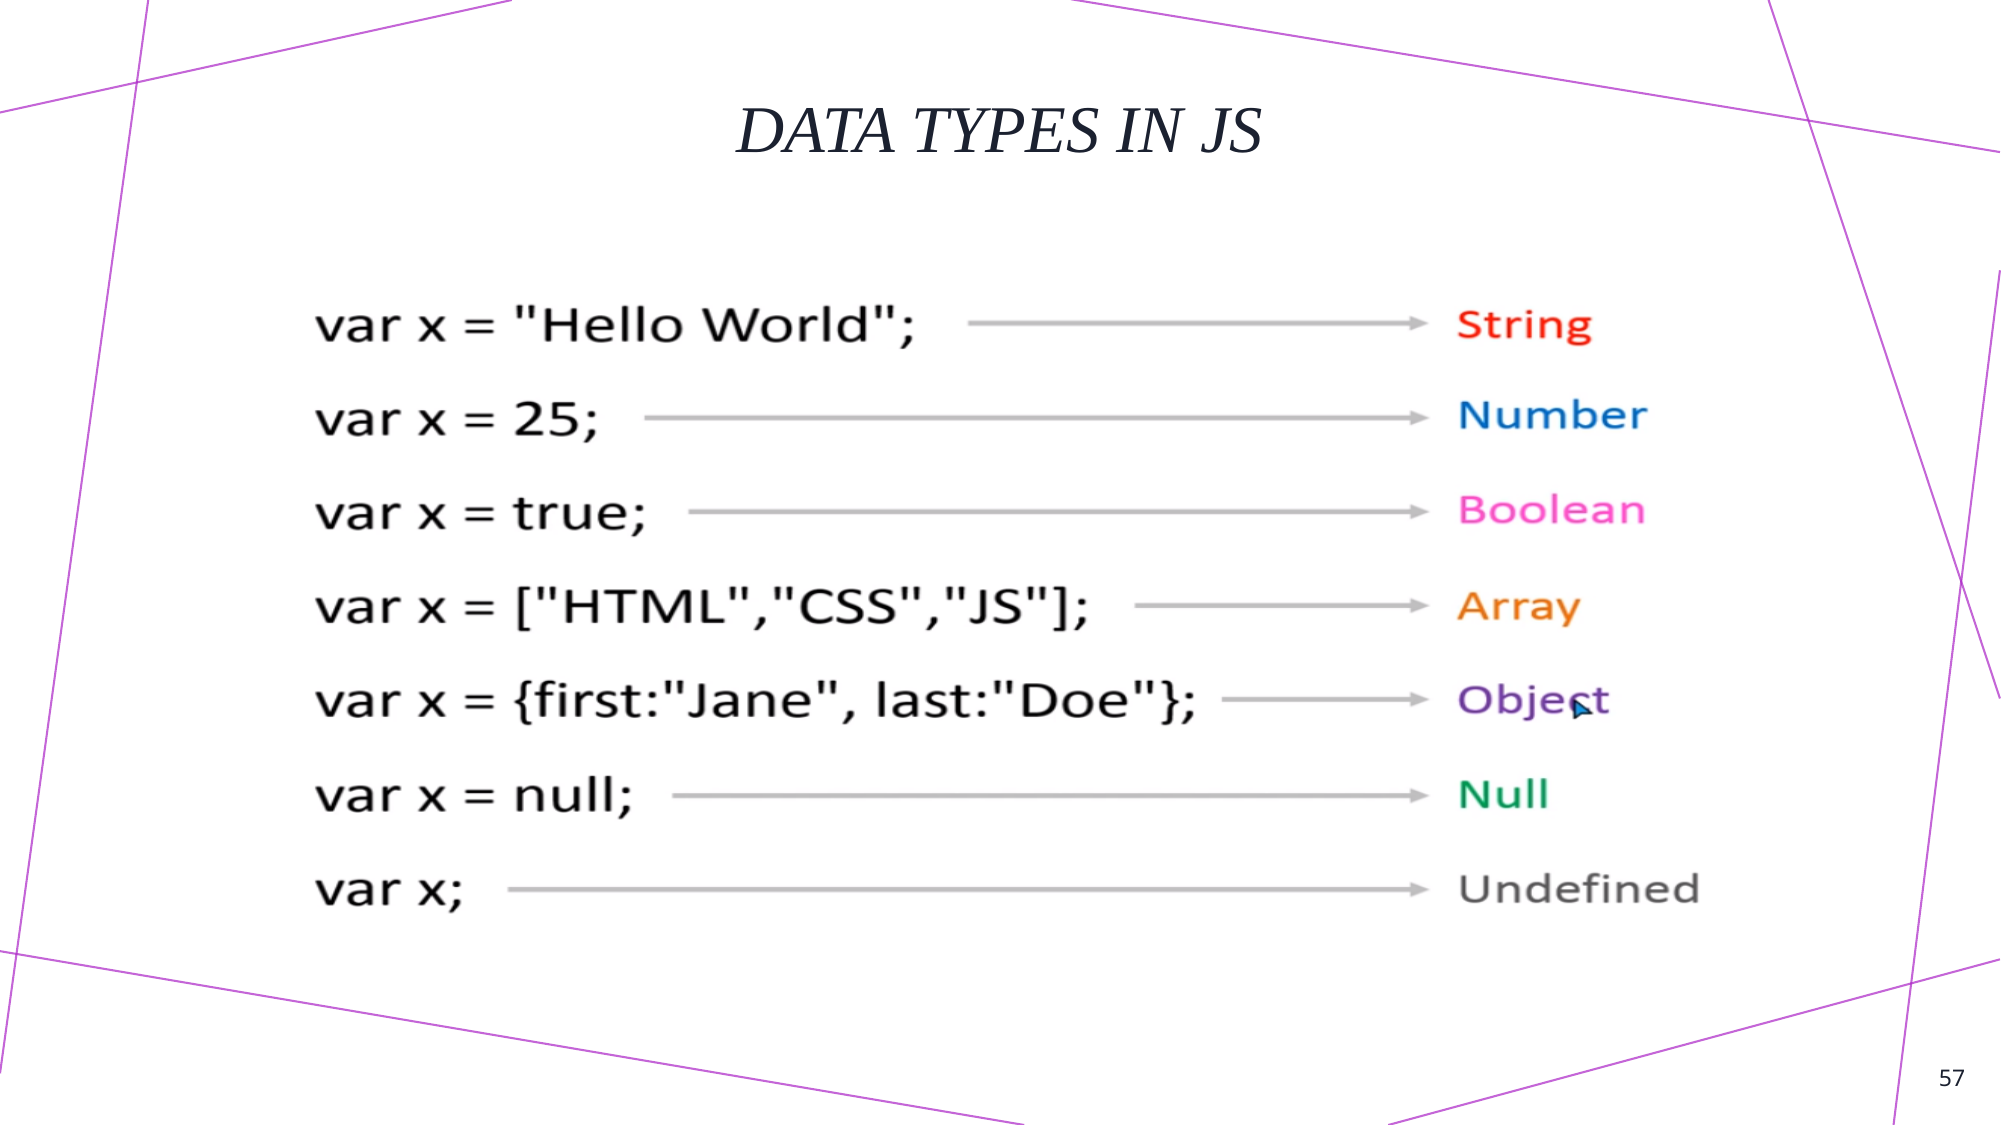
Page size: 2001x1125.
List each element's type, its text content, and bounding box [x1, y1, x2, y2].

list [264, 284, 1736, 931]
slide_number 57 [1903, 1049, 1981, 1110]
title Data types in js [657, 66, 1343, 195]
